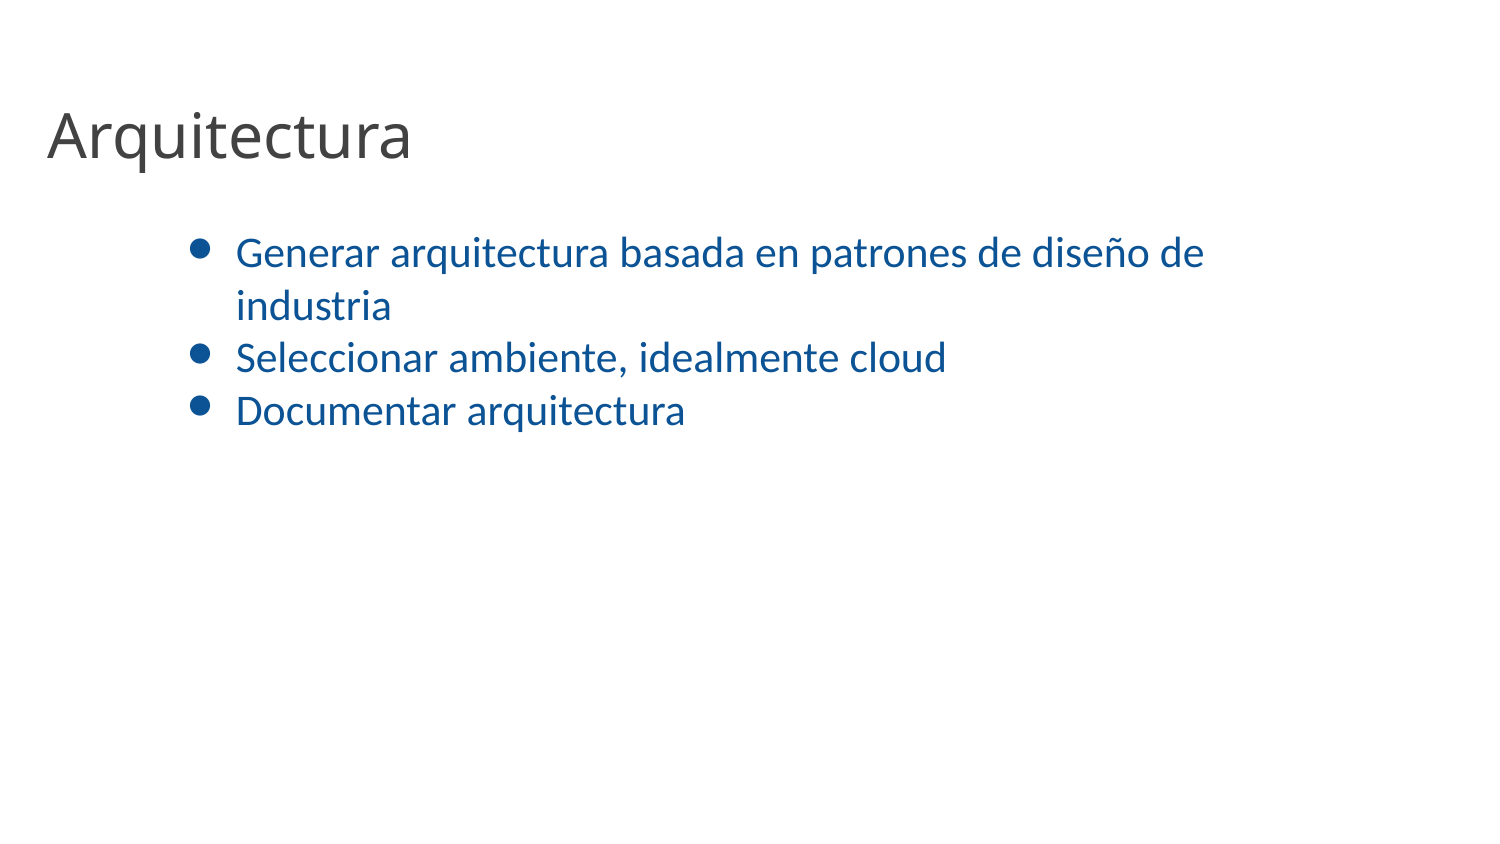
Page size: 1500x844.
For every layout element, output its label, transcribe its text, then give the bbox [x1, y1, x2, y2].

text_box Generar arquitectura basada en patrones de diseño de industria Seleccionar ambiente, idealmente cloud Documentar arquitectura [168, 212, 1273, 448]
title Arquitectura [32, 23, 1327, 187]
